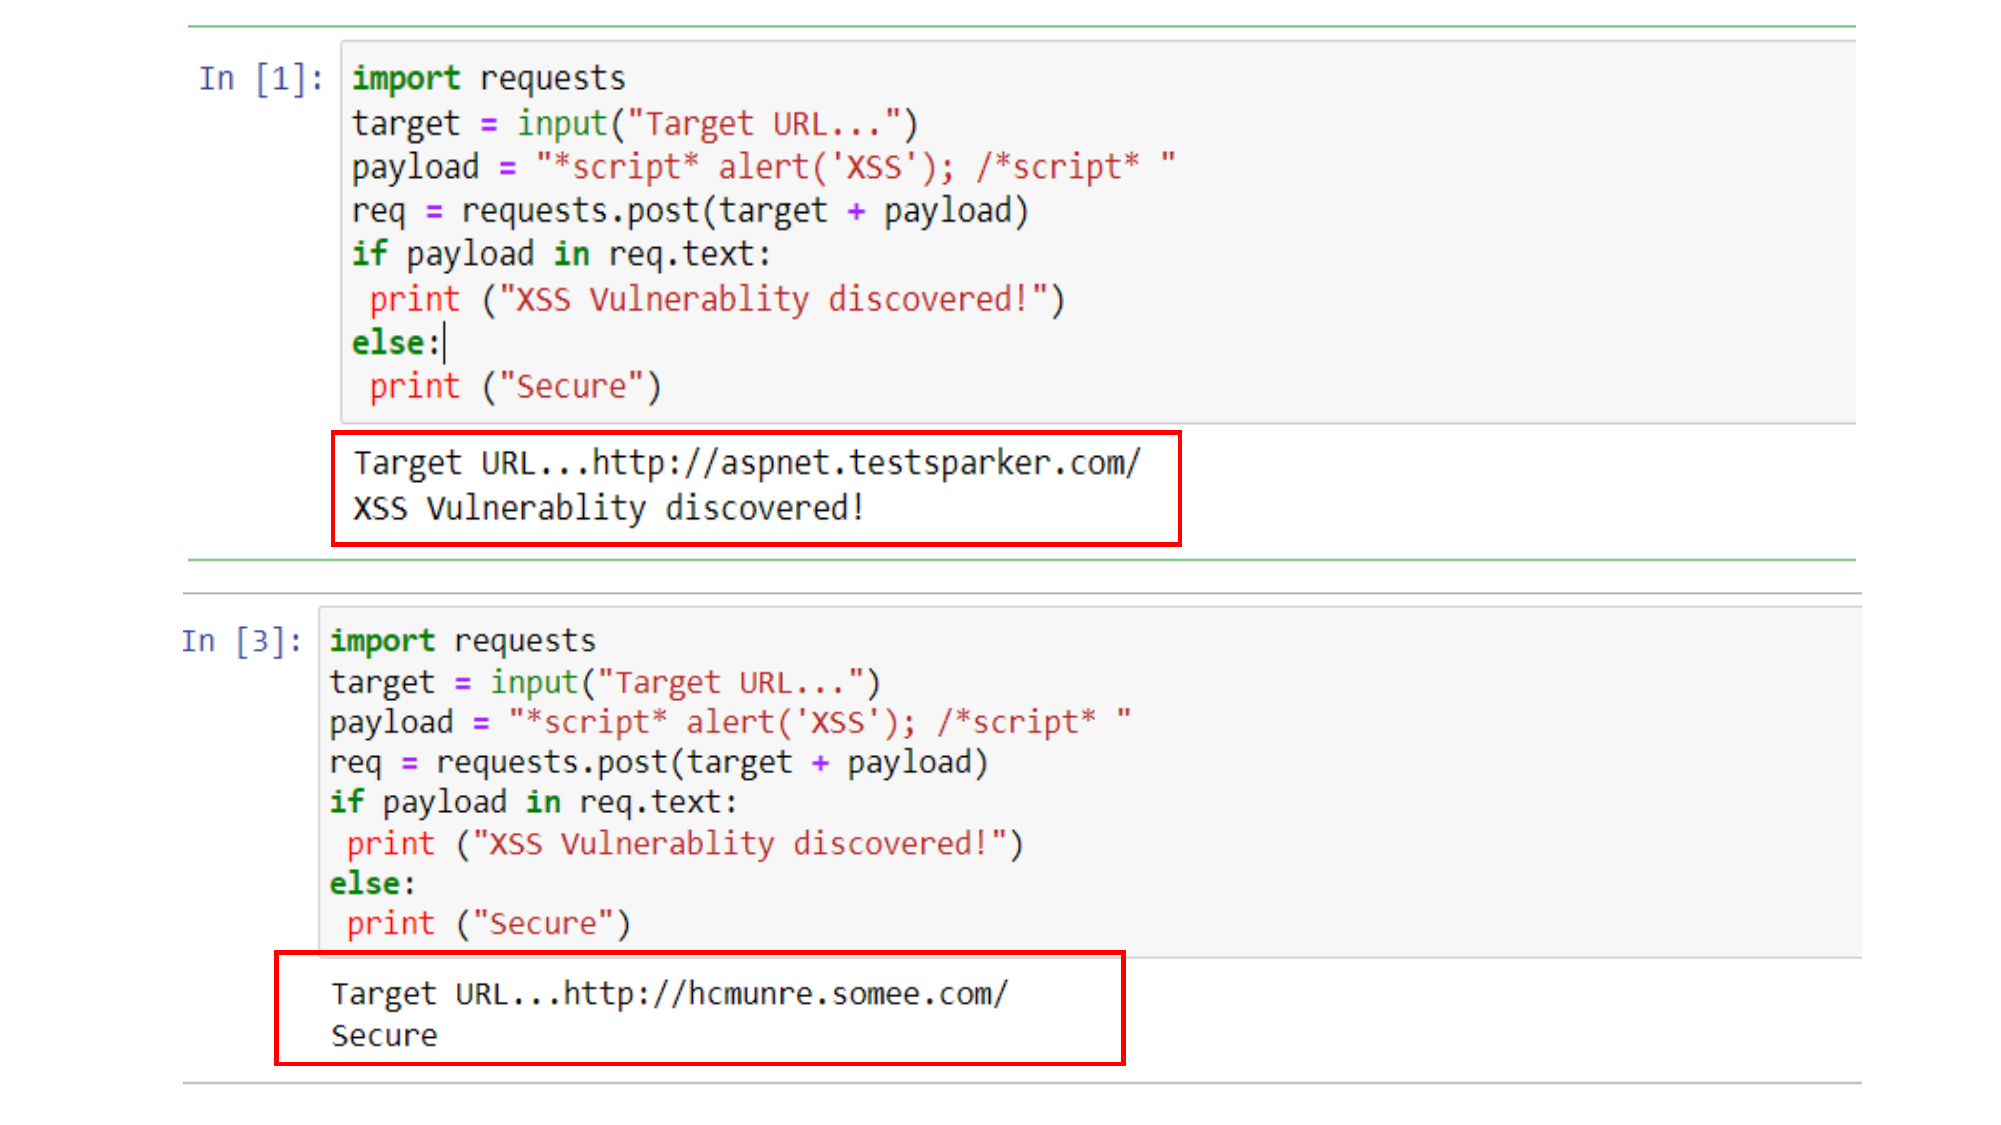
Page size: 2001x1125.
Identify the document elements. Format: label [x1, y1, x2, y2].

picture [188, 0, 1856, 576]
picture [183, 589, 1862, 1092]
